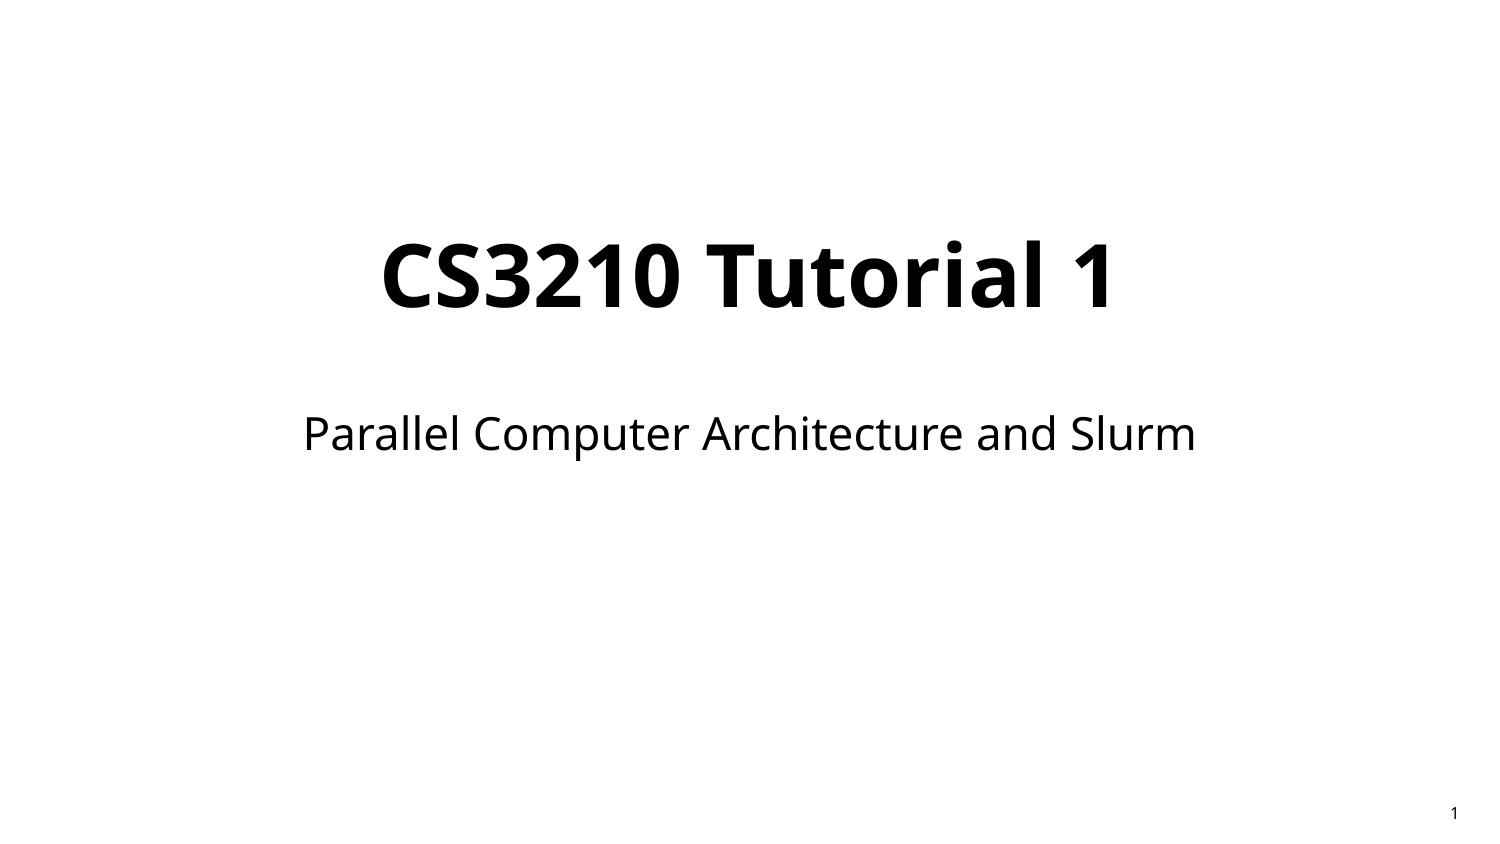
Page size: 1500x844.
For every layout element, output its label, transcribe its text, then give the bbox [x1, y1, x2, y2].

title CS3210 Tutorial 1 [69, 204, 1431, 381]
subtitle Parallel Computer Architecture and Slurm [51, 381, 1449, 639]
slide_number 1 [1410, 791, 1500, 838]
